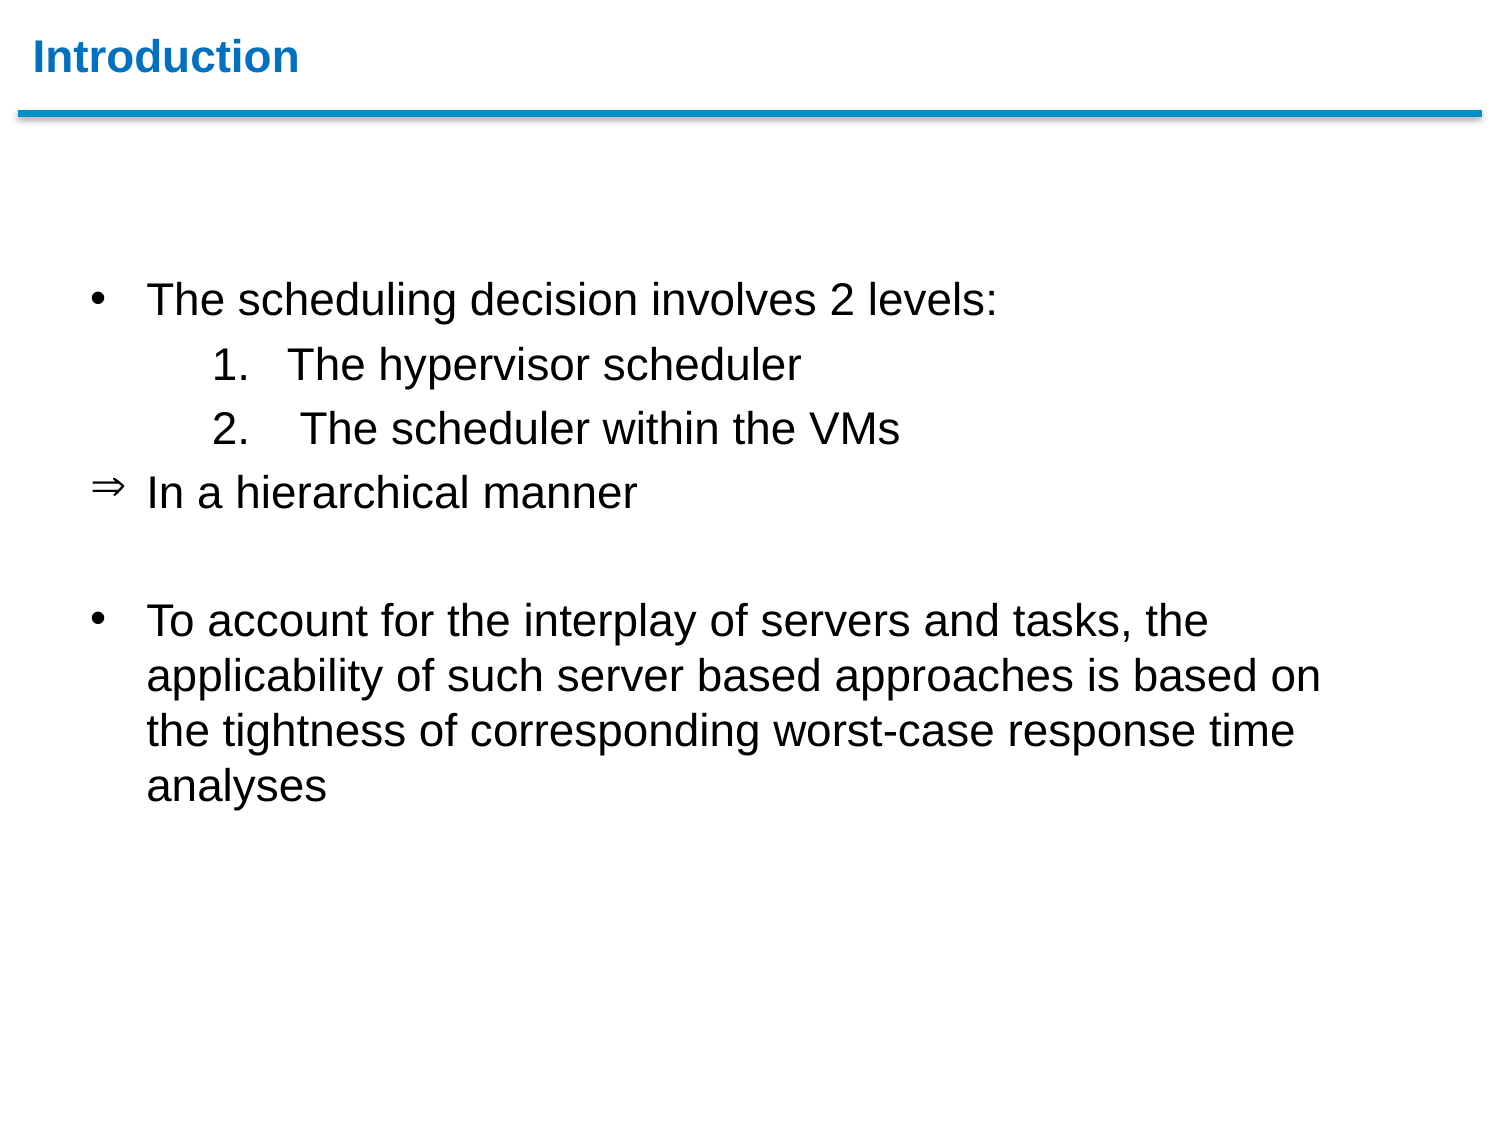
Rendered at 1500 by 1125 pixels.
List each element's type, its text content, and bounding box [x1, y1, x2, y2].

title Introduction [17, 19, 1385, 114]
list The scheduling decision involves 2 levels: The hypervisor scheduler The scheduler within the VMs In a hierarchical manner To account for the interplay of servers and tasks, the applicability of such server based approaches is based on the tightness of corresponding worst-case response time analyses [75, 262, 1411, 1005]
